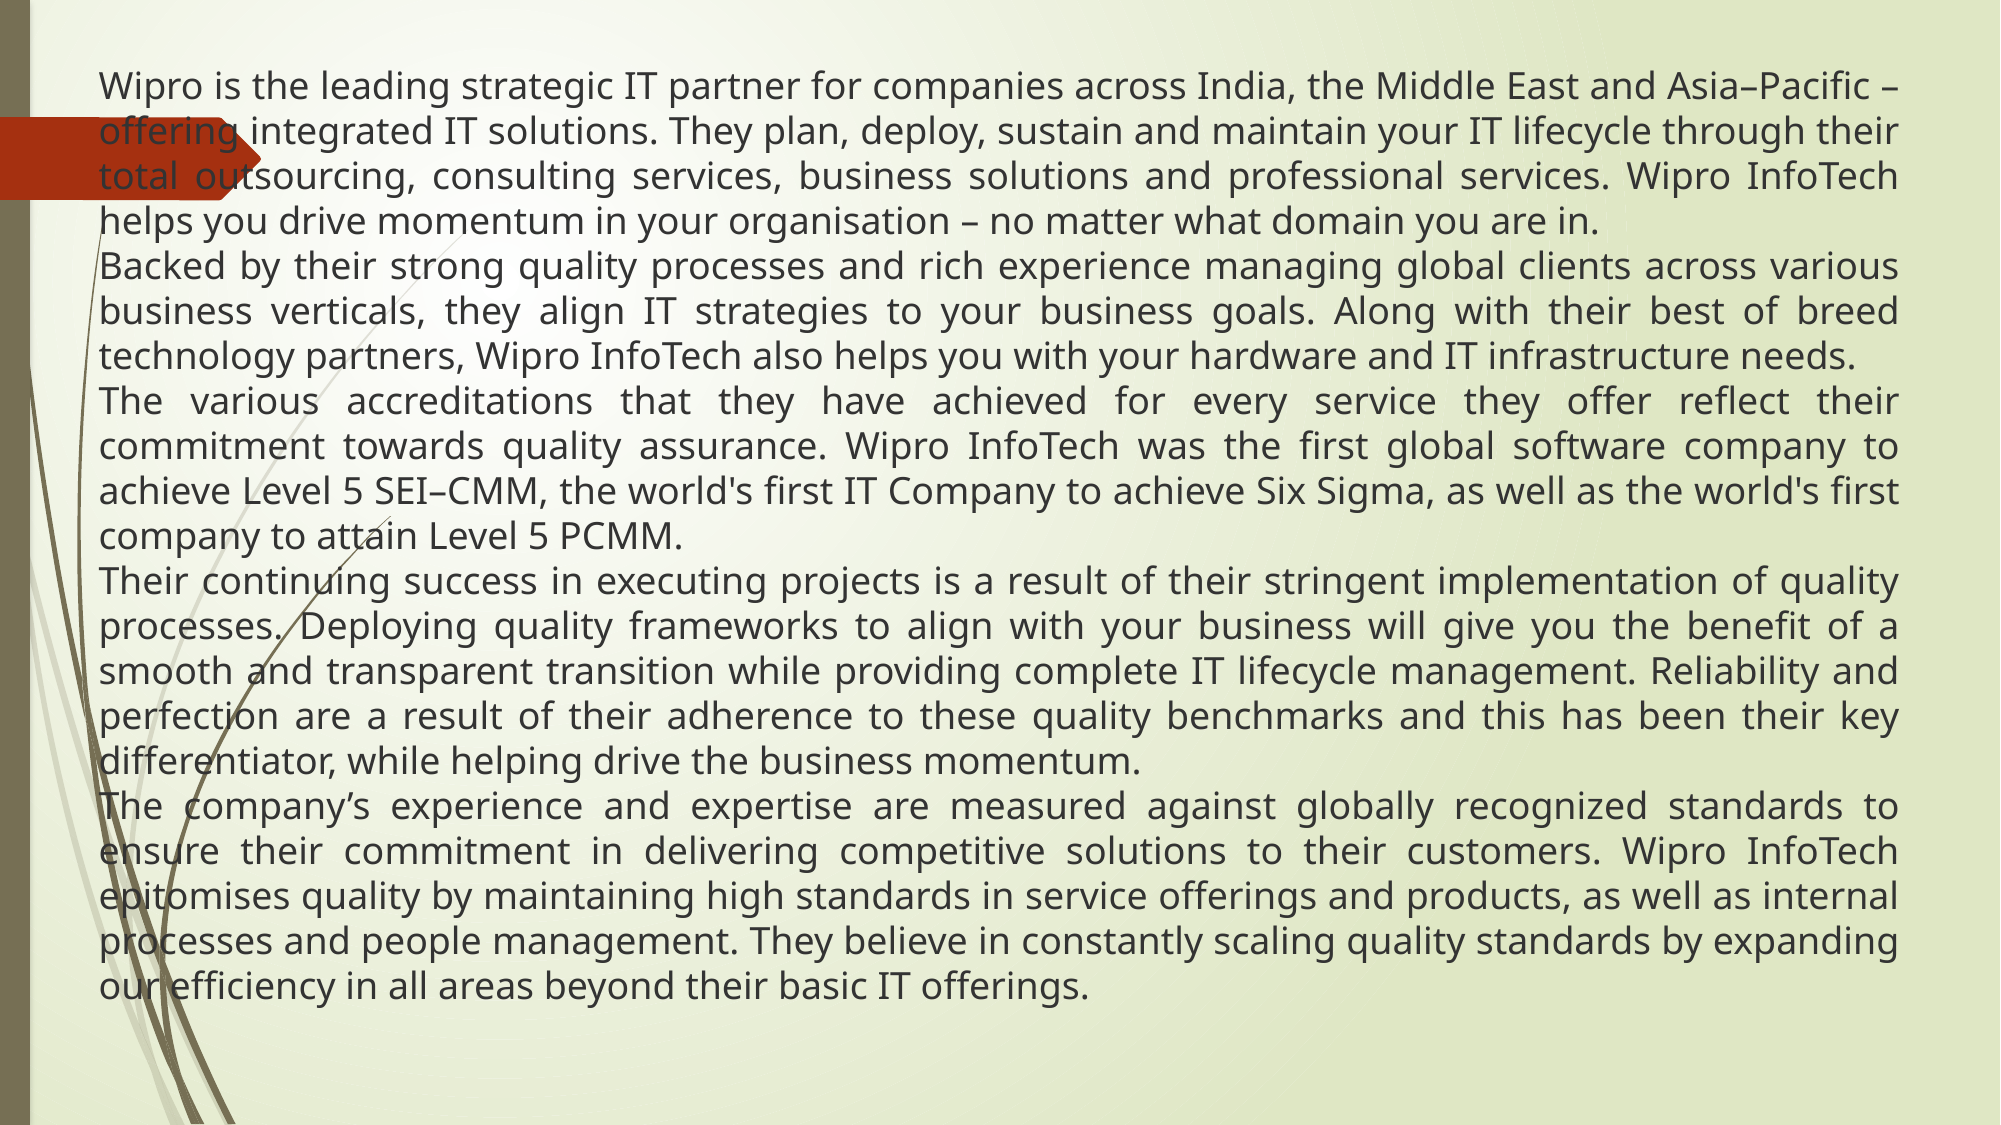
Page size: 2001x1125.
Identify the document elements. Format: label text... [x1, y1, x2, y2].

text_box Wipro is the leading strategic IT partner for companies across India, the Middle East and Asia–Pacific – offering integrated IT solutions. They plan, deploy, sustain and maintain your IT lifecycle through their total outsourcing, consulting services, business solutions and professional services. Wipro InfoTech helps you drive momentum in your organisation – no matter what domain you are in. Backed by their strong quality processes and rich experience managing global clients across various business verticals, they align IT strategies to your business goals. Along with their best of breed technology partners, Wipro InfoTech also helps you with your hardware and IT infrastructure needs. The various accreditations that they have achieved for every service they offer reflect their commitment towards quality assurance. Wipro InfoTech was the first global software company to achieve Level 5 SEI–CMM, the world's first IT Company to achieve Six Sigma, as well as the world's first company to attain Level 5 PCMM. Their continuing success in executing projects is a result of their stringent implementation of quality processes. Deploying quality frameworks to align with your business will give you the benefit of a smooth and transparent transition while providing complete IT lifecycle management. Reliability and perfection are a result of their adherence to these quality benchmarks and this has been their key differentiator, while helping drive the business momentum. The company’s experience and expertise are measured against globally recognized standards to ensure their commitment in delivering competitive solutions to their customers. Wipro InfoTech epitomises quality by maintaining high standards in service offerings and products, as well as internal processes and people management. They believe in constantly scaling quality standards by expanding our efficiency in all areas beyond their basic IT offerings. [83, 55, 1916, 1105]
